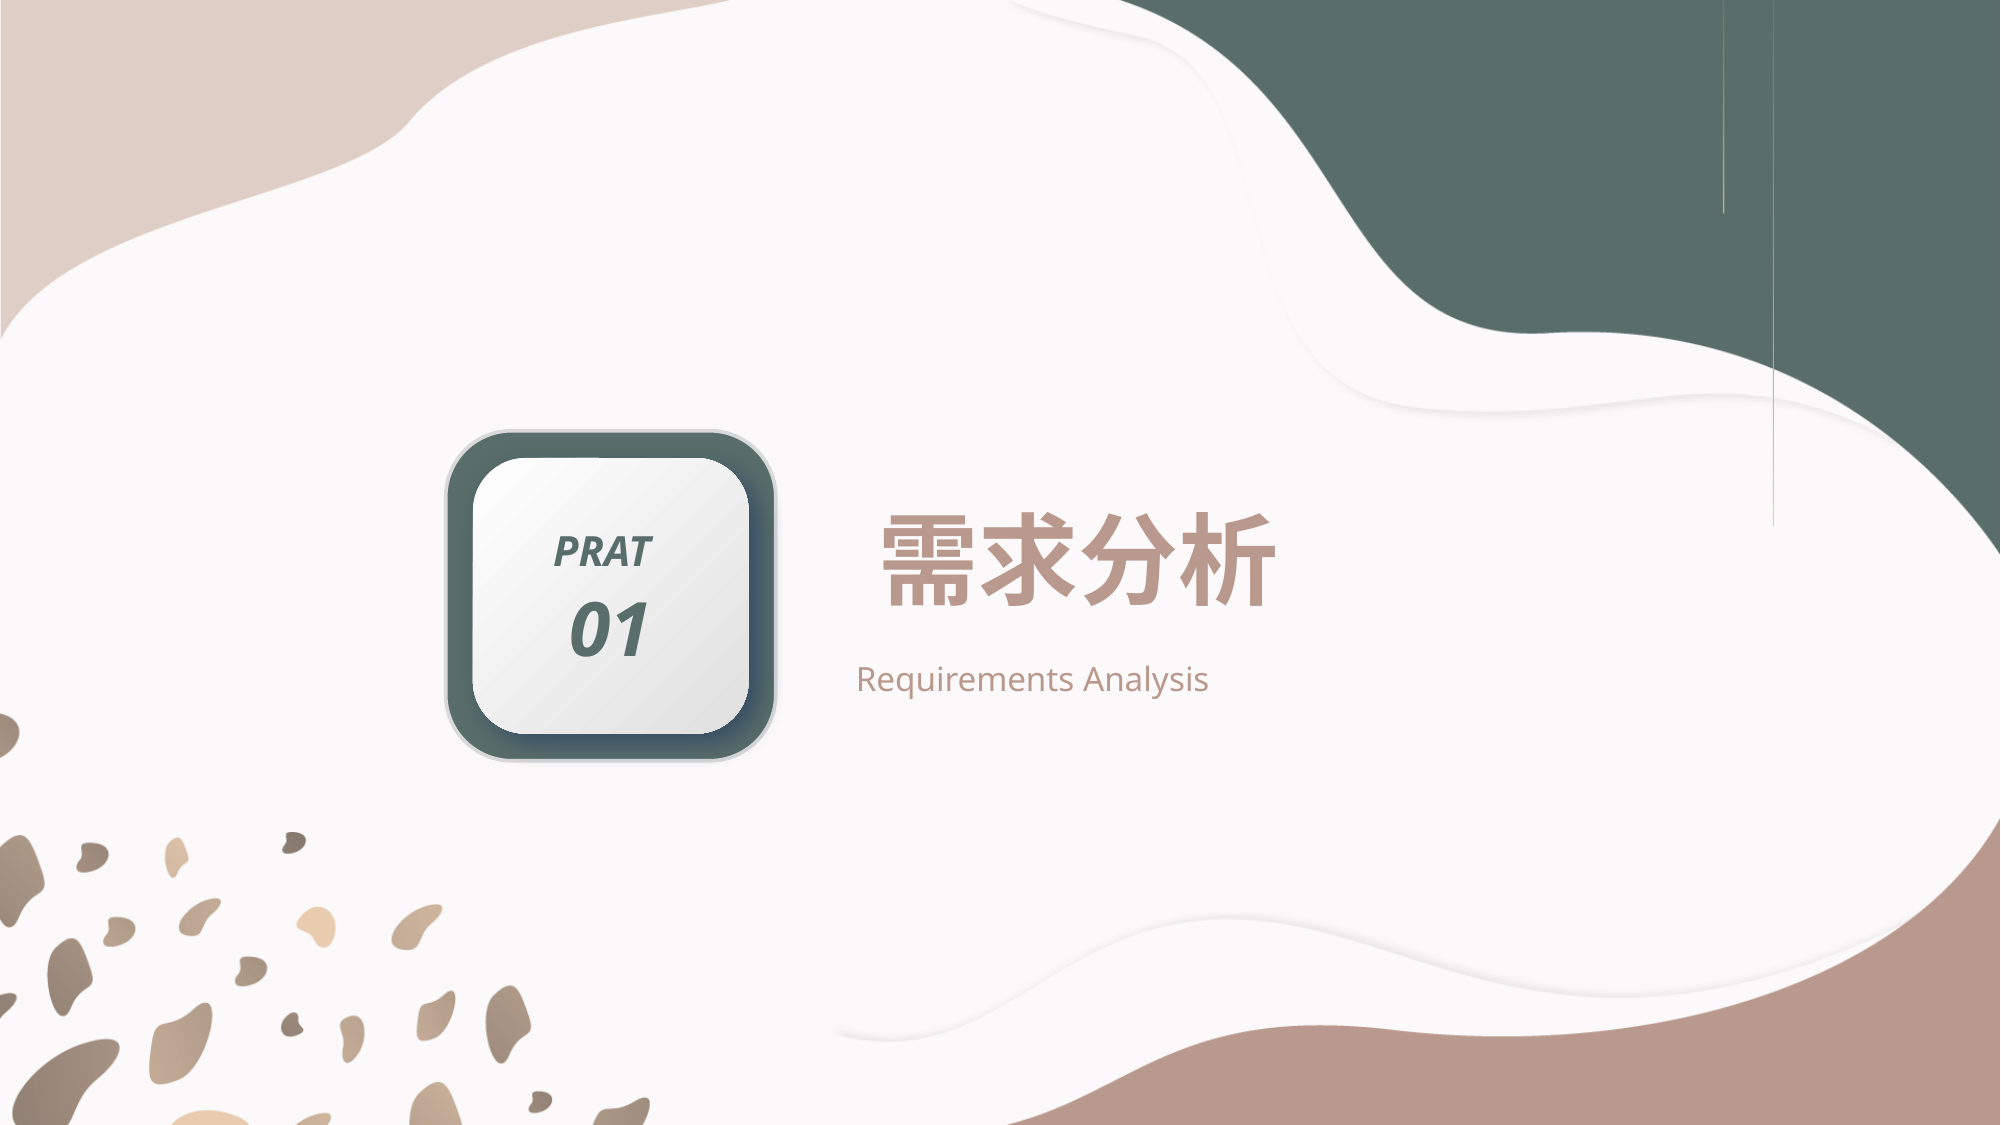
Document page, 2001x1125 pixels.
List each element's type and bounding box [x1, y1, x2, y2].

text_box [445, 430, 776, 761]
picture [0, 0, 2000, 1125]
text_box [841, 489, 1412, 702]
